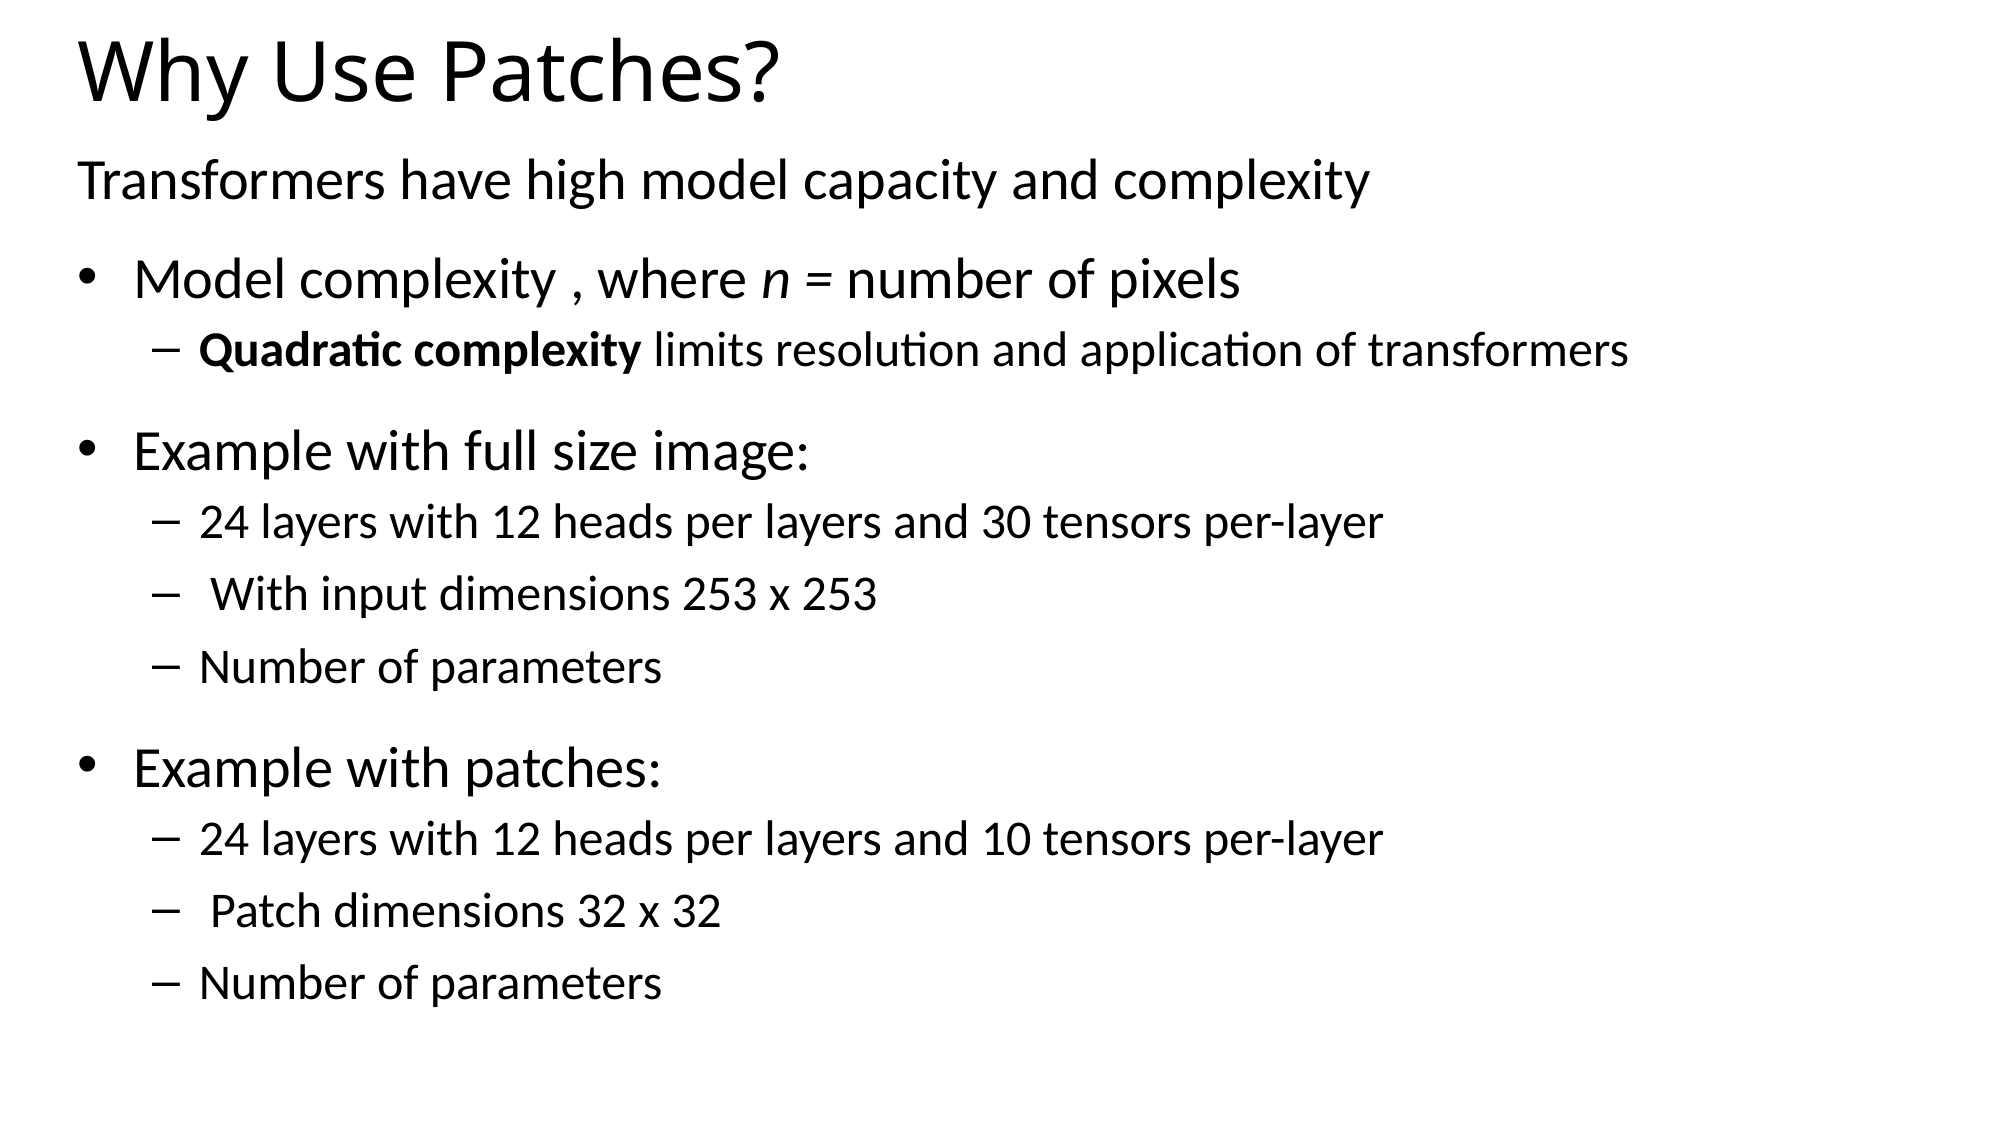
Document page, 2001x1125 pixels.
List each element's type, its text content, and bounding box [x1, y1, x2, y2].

title Why Use Patches? [62, 29, 1953, 134]
